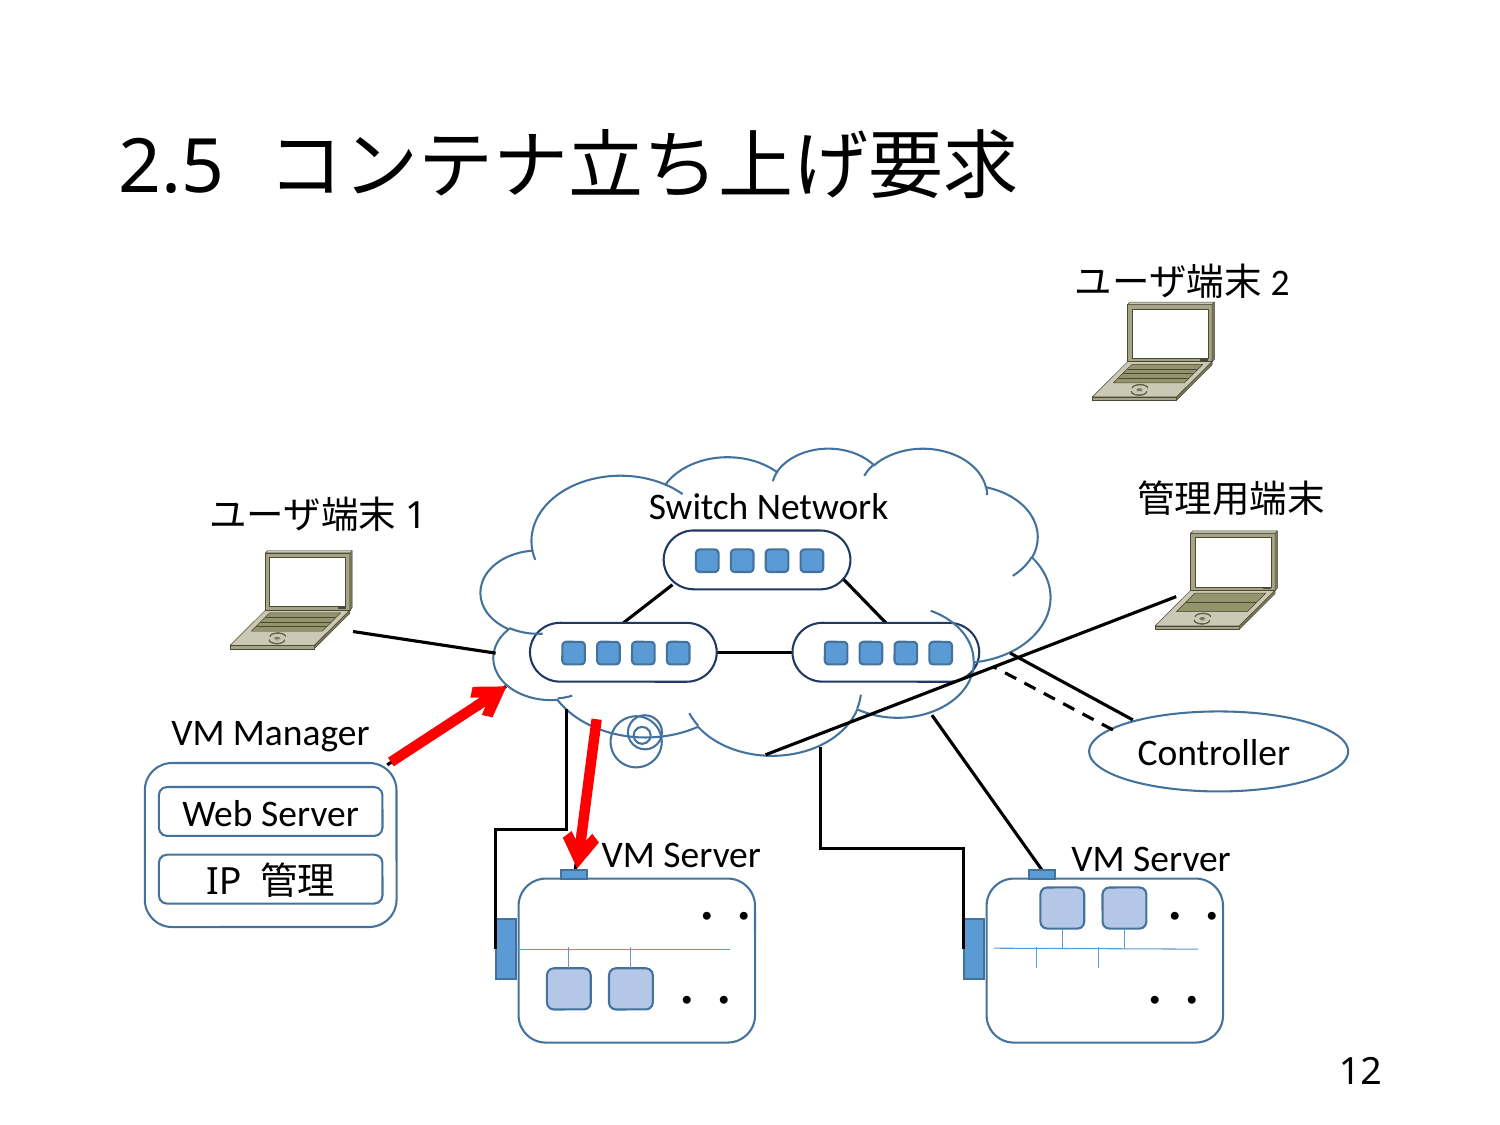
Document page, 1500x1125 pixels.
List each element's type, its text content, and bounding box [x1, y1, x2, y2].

slide_number 12 [1059, 1042, 1397, 1103]
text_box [144, 700, 397, 928]
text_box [353, 251, 1349, 1043]
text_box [196, 483, 440, 651]
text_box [577, 719, 597, 869]
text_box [390, 686, 507, 763]
title 2.5 コンテナ立ち上げ要求 [103, 59, 1397, 278]
